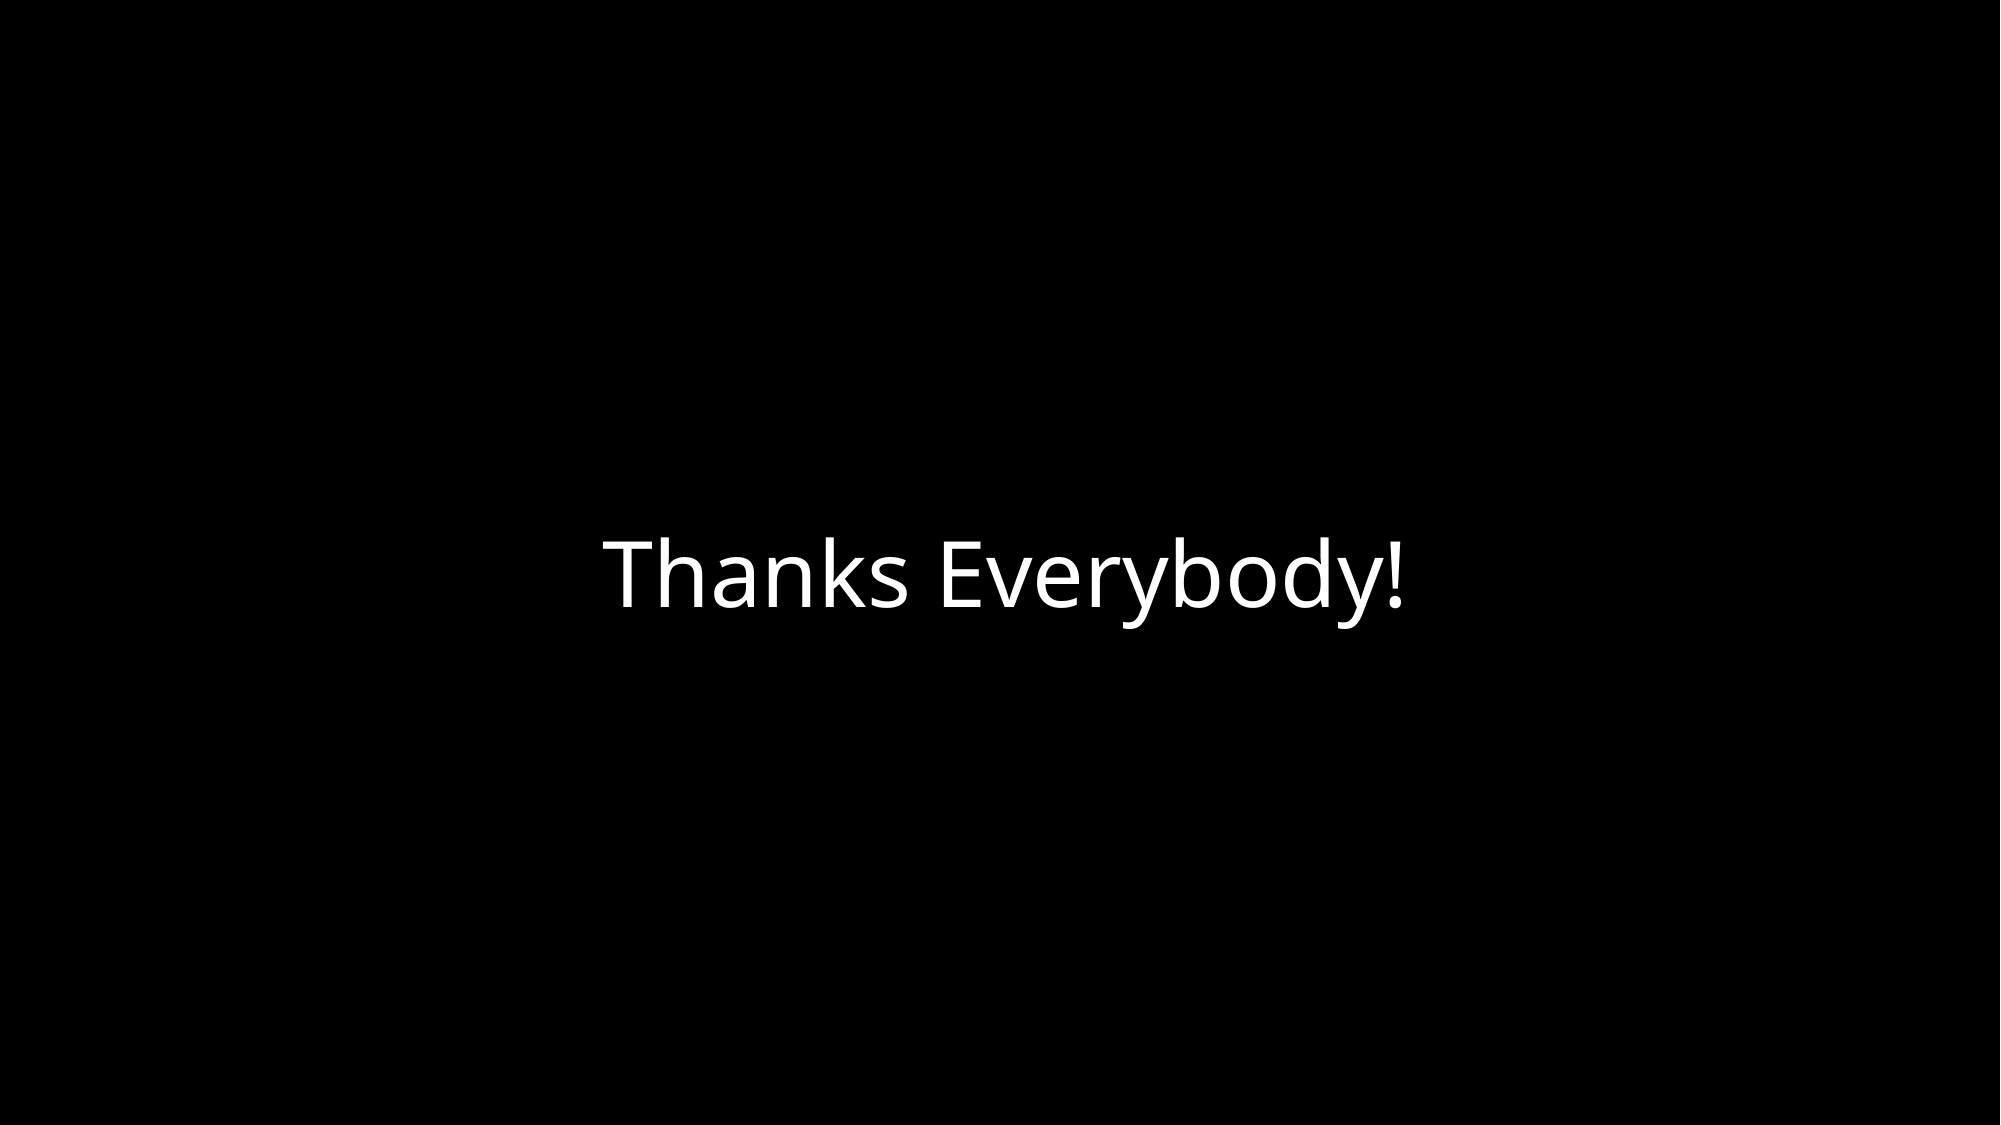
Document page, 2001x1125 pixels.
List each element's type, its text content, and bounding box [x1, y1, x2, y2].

title Thanks Everybody! [143, 468, 1869, 687]
